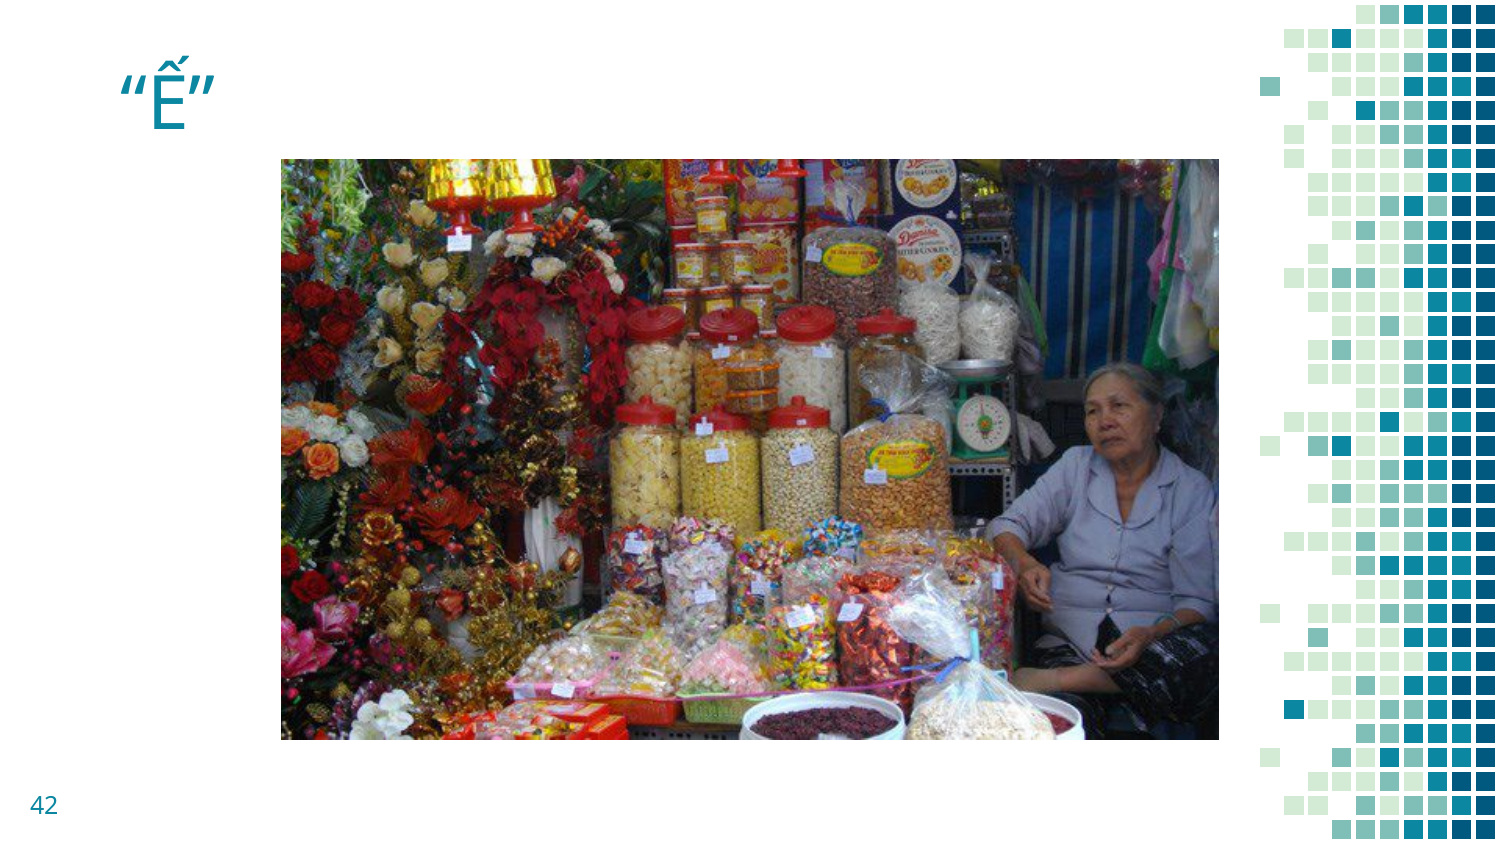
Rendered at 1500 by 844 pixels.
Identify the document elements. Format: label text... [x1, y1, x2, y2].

slide_number 42 [15, 774, 105, 839]
title “Ế” [105, 50, 231, 160]
picture [281, 159, 1219, 740]
